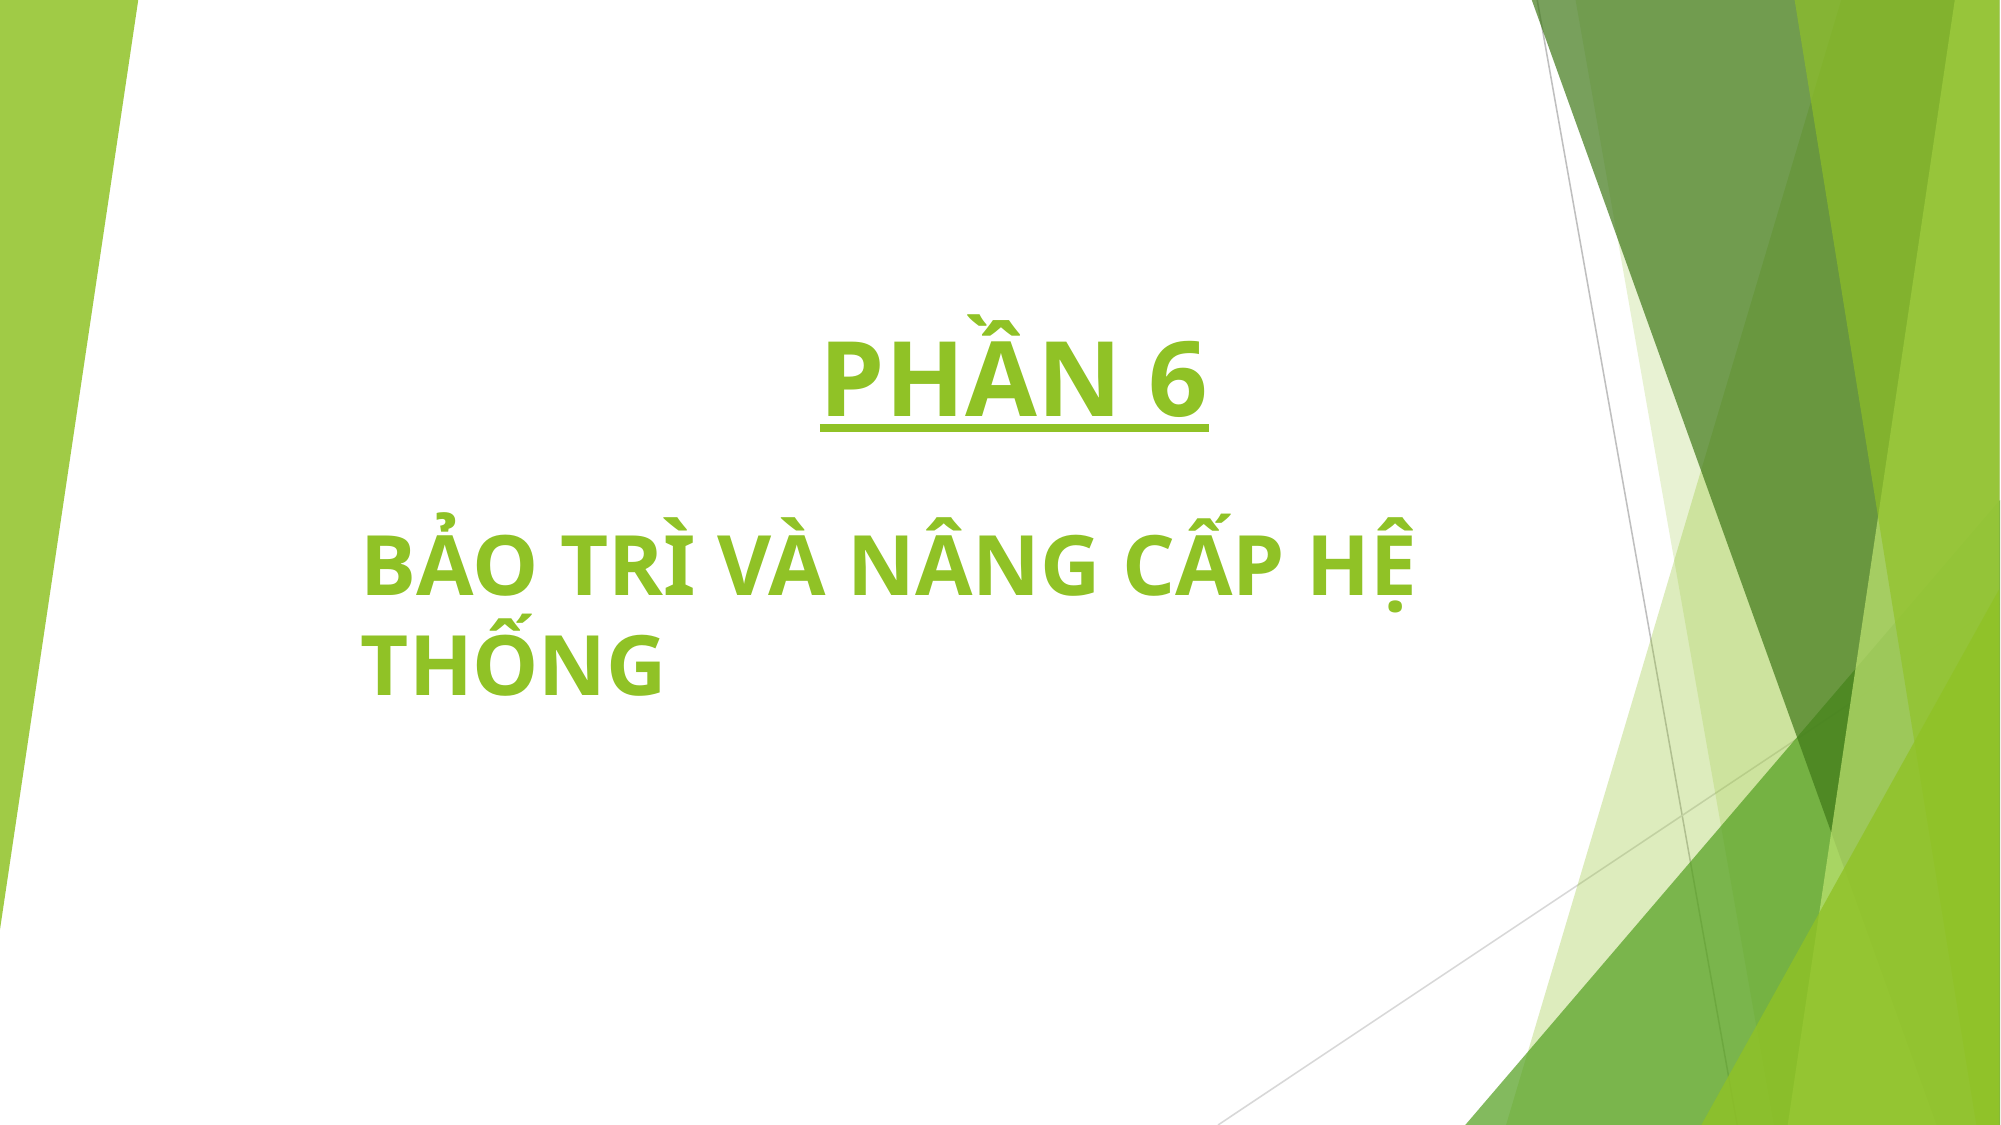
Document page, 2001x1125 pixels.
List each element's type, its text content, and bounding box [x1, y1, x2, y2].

text_box BẢO TRÌ VÀ NÂNG CẤP HỆ THỐNG [345, 504, 1731, 720]
text_box PHẦN 6 [805, 304, 1232, 445]
